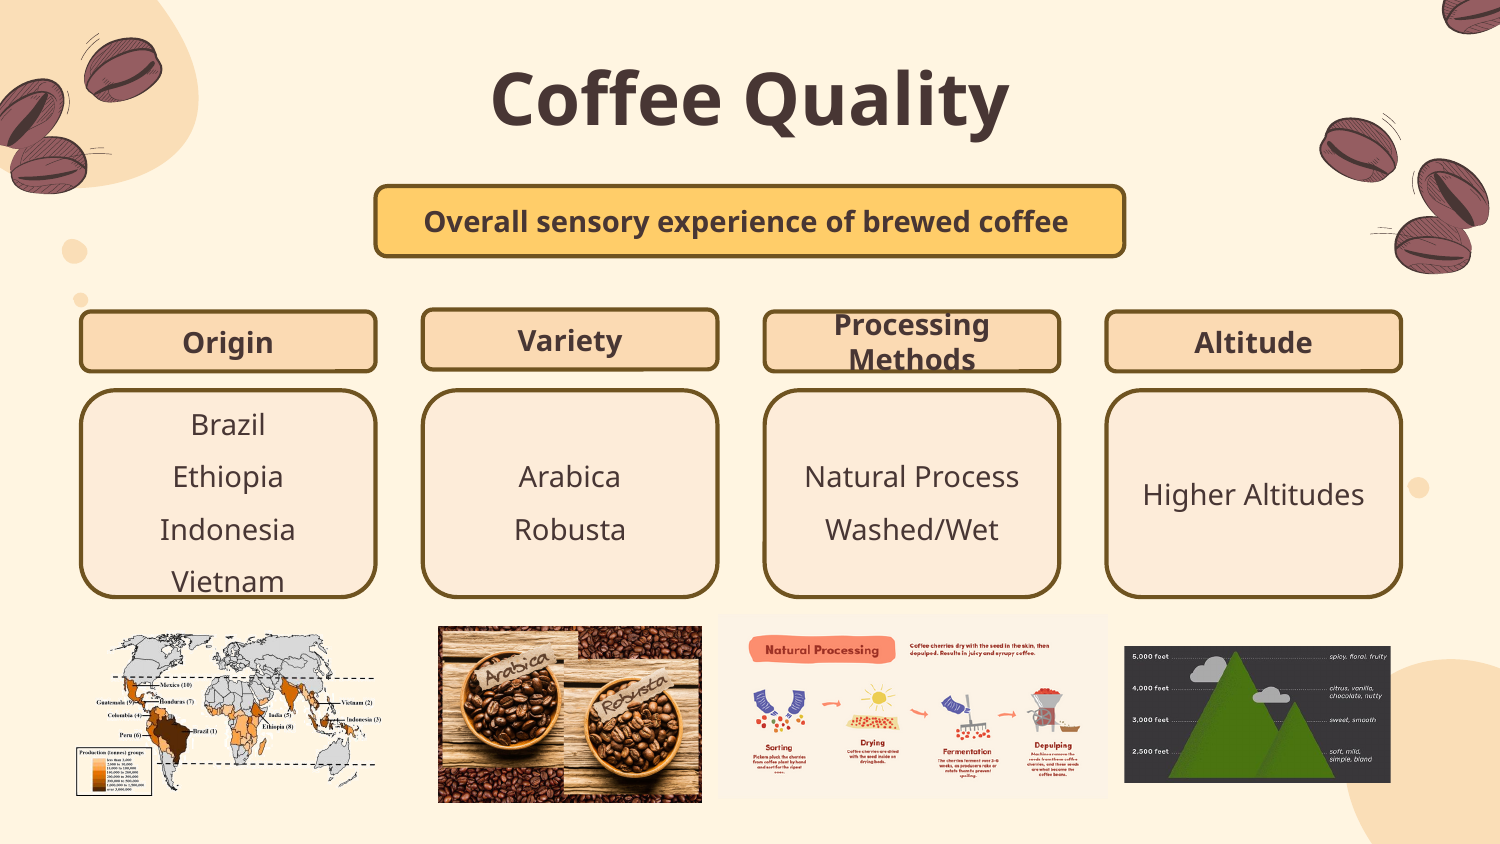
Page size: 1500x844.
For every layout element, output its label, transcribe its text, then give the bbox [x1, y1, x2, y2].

picture [718, 614, 1108, 799]
text_box Variety [420, 307, 720, 372]
text_box Arabica Robusta [420, 388, 720, 600]
text_box Altitude [1104, 309, 1404, 374]
picture [1124, 646, 1391, 783]
picture [437, 626, 703, 803]
text_box Brazil Ethiopia Indonesia Vietnam [78, 388, 378, 600]
picture [75, 630, 382, 799]
text_box Natural Process Washed/Wet [762, 388, 1062, 600]
text_box Higher Altitudes [1104, 388, 1404, 600]
text_box Processing Methods [762, 309, 1062, 374]
title Coffee Quality [422, 9, 1078, 183]
text_box Overall sensory experience of brewed coffee [373, 183, 1127, 259]
text_box Origin [78, 309, 378, 374]
